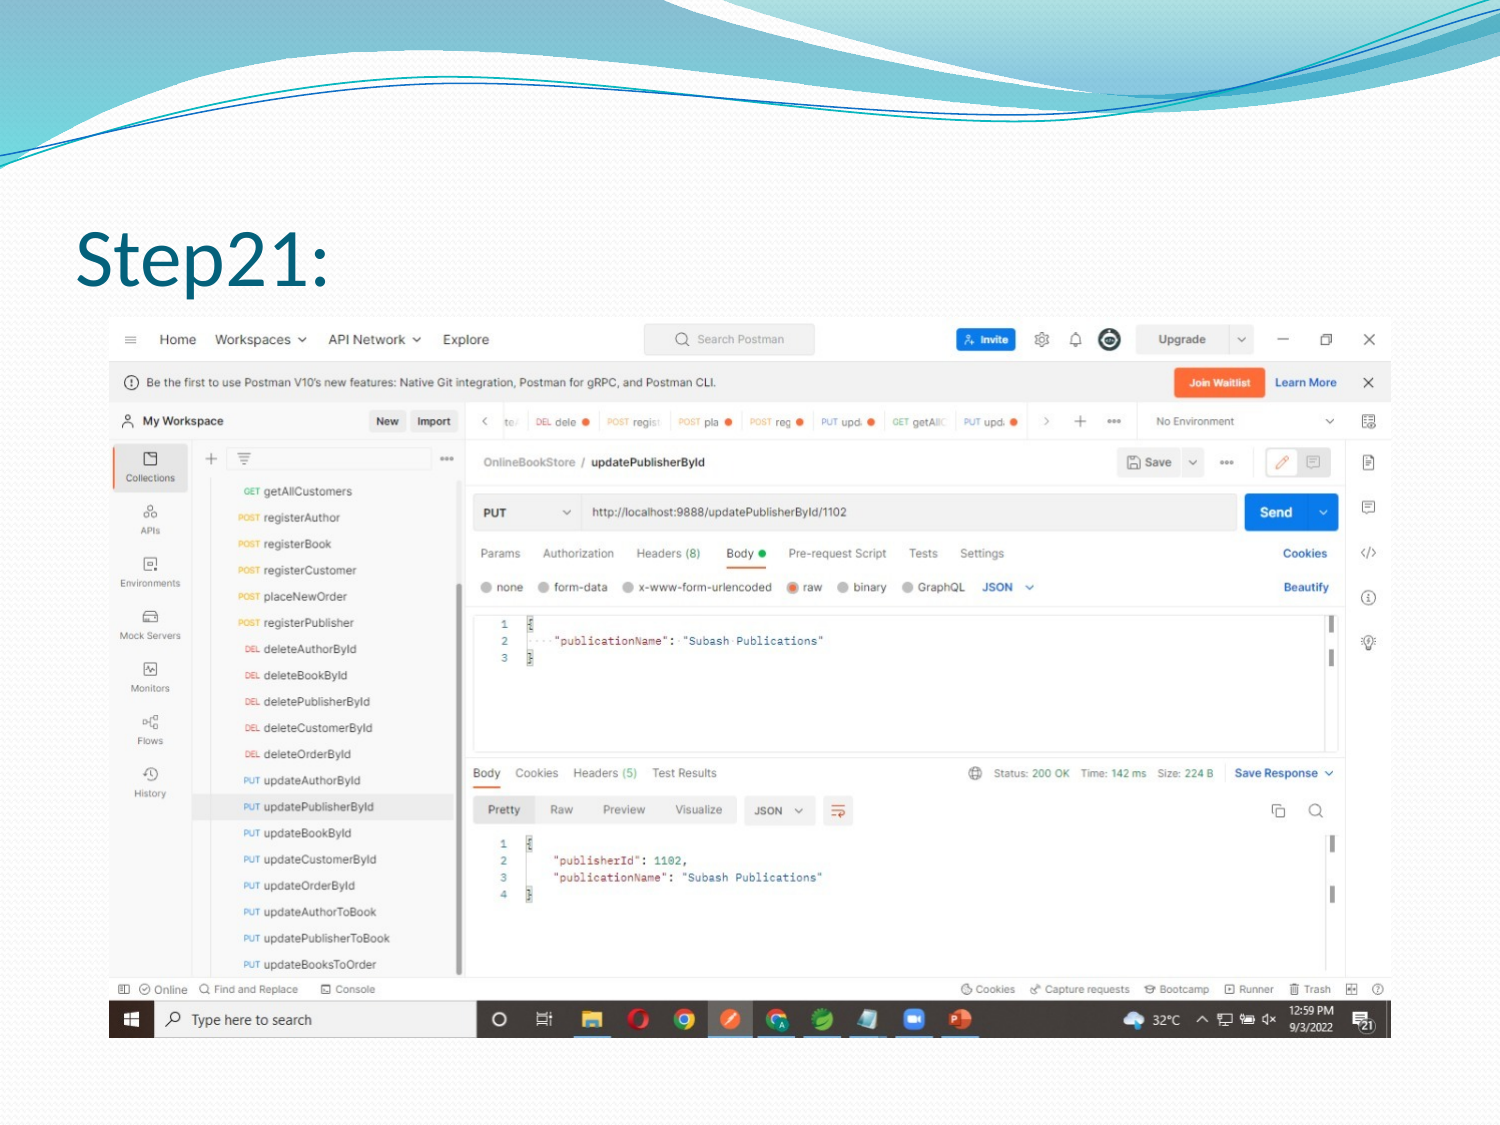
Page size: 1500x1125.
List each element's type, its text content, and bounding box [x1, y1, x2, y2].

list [108, 317, 1392, 1038]
title Step21: [75, 115, 1425, 303]
